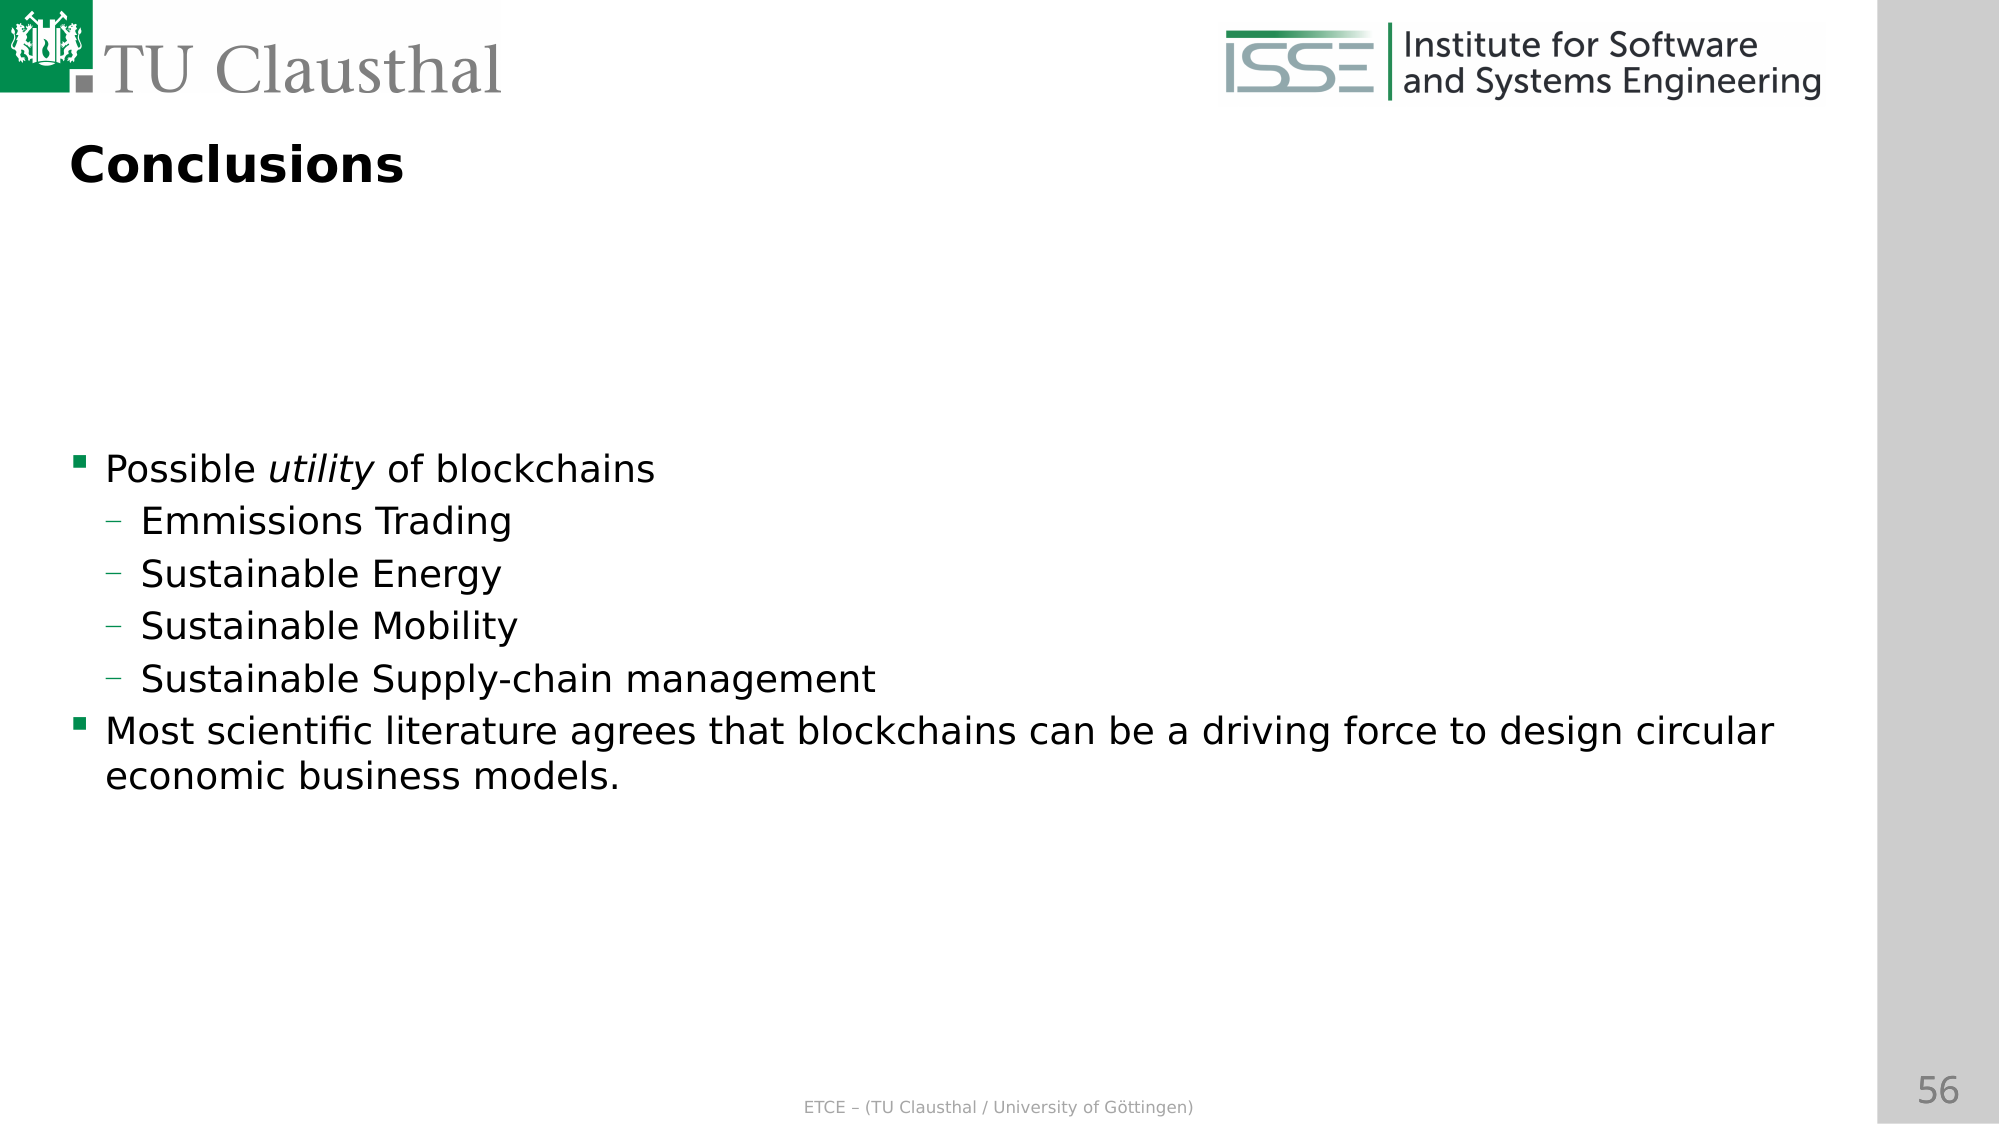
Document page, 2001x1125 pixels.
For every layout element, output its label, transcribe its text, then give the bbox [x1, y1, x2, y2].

text_box Conclusions [54, 125, 1818, 207]
text_box Possible utility of blockchains Emmissions Trading Sustainable Energy Sustainable Mobility Sustainable Supply-chain management Most scientific literature agrees that blockchains can be a driving force to design circular economic business models. [54, 208, 1818, 1034]
picture [0, 0, 501, 93]
picture [1218, 22, 1826, 107]
